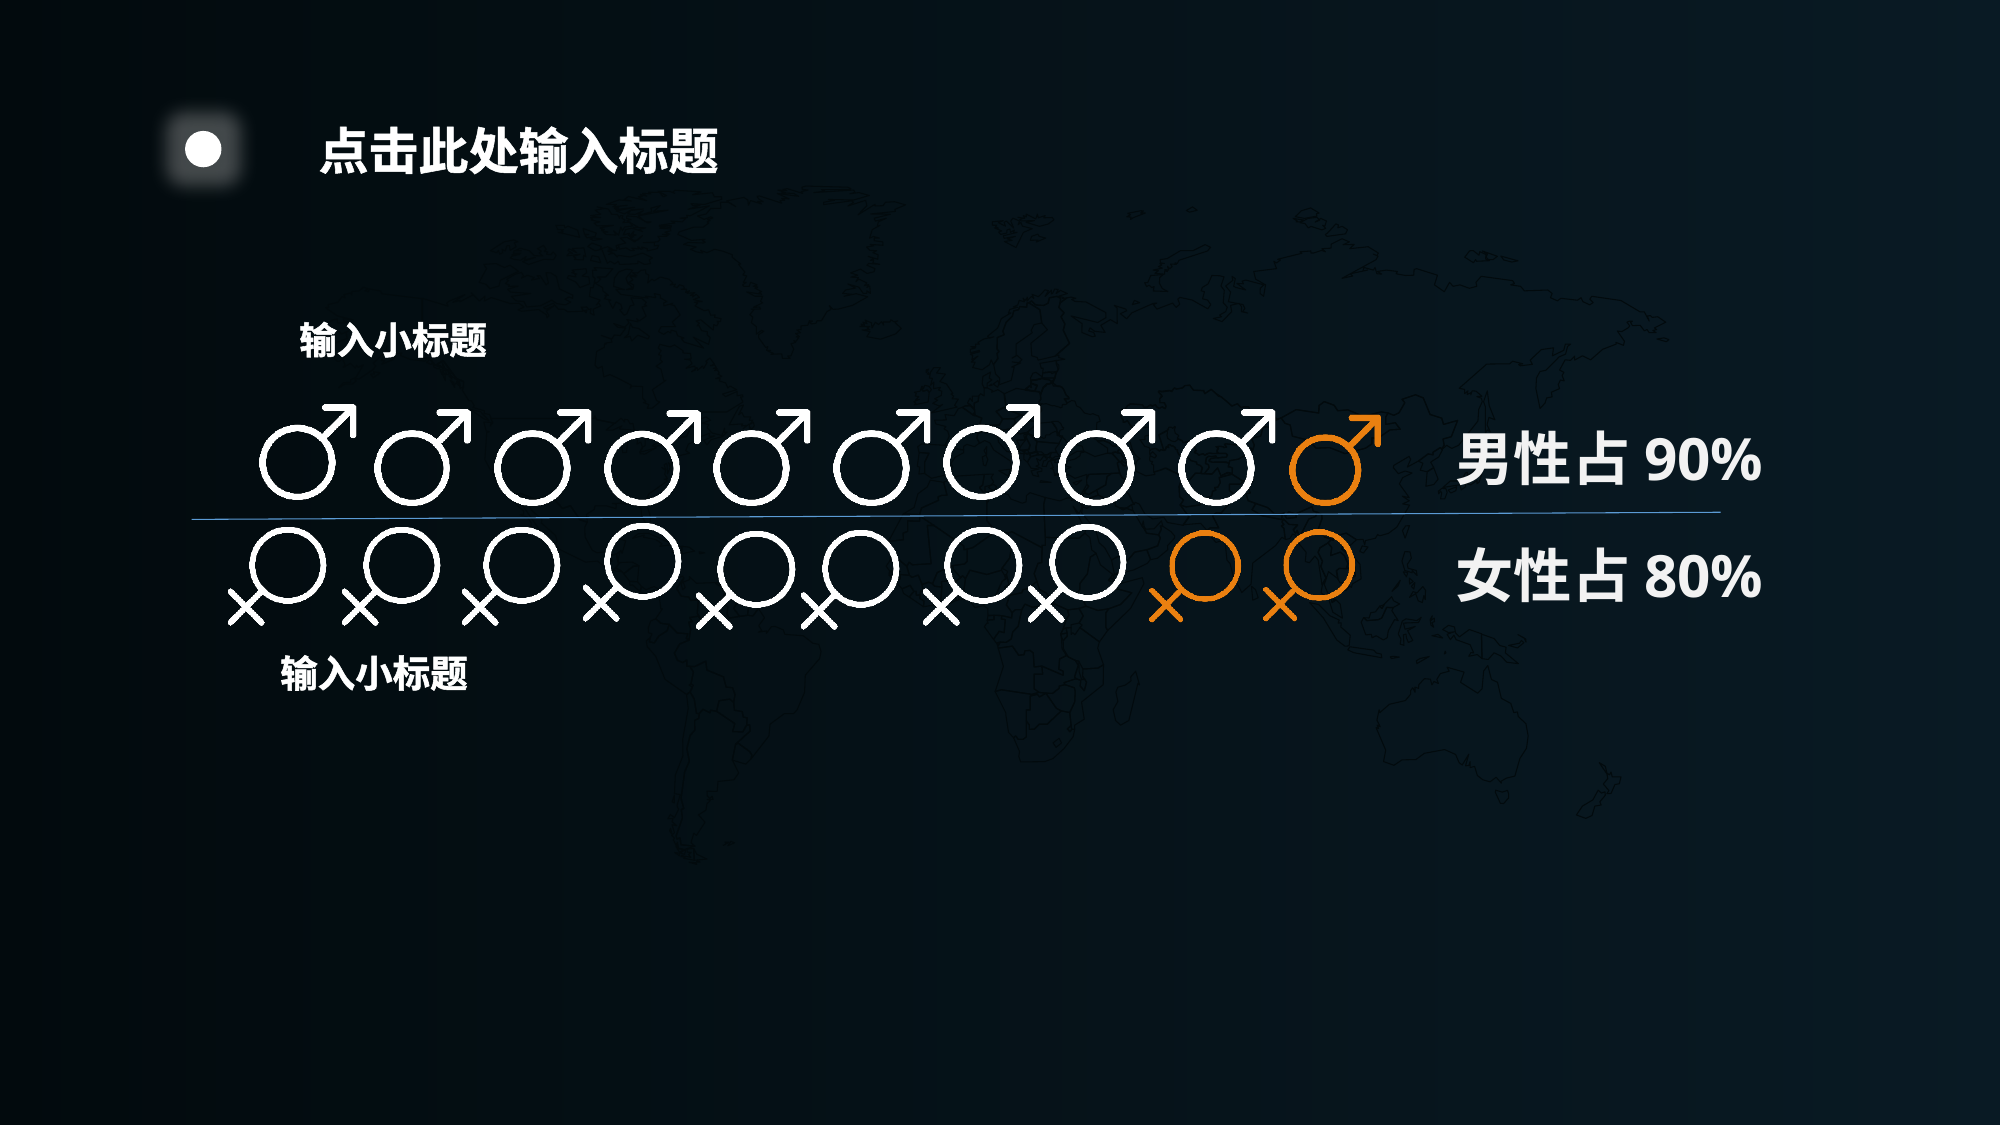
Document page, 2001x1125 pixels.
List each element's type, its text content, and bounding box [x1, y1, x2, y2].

picture [494, 395, 824, 506]
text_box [186, 111, 736, 188]
picture [1178, 395, 1394, 506]
text_box 输入小标题 [284, 309, 321, 369]
picture [374, 395, 484, 506]
picture [1058, 395, 1169, 506]
text_box 输入小标题 [265, 642, 321, 703]
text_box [321, 186, 1670, 512]
picture [1256, 522, 1362, 628]
picture [259, 390, 370, 500]
picture [1142, 523, 1248, 629]
picture [915, 516, 1134, 633]
picture [220, 519, 448, 633]
picture [574, 515, 907, 637]
text_box 男性占90% [1670, 414, 1779, 500]
picture [454, 519, 569, 633]
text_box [191, 512, 1721, 520]
text_box 女性占80% [1670, 532, 1779, 617]
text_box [321, 520, 1670, 865]
picture [833, 390, 1054, 506]
